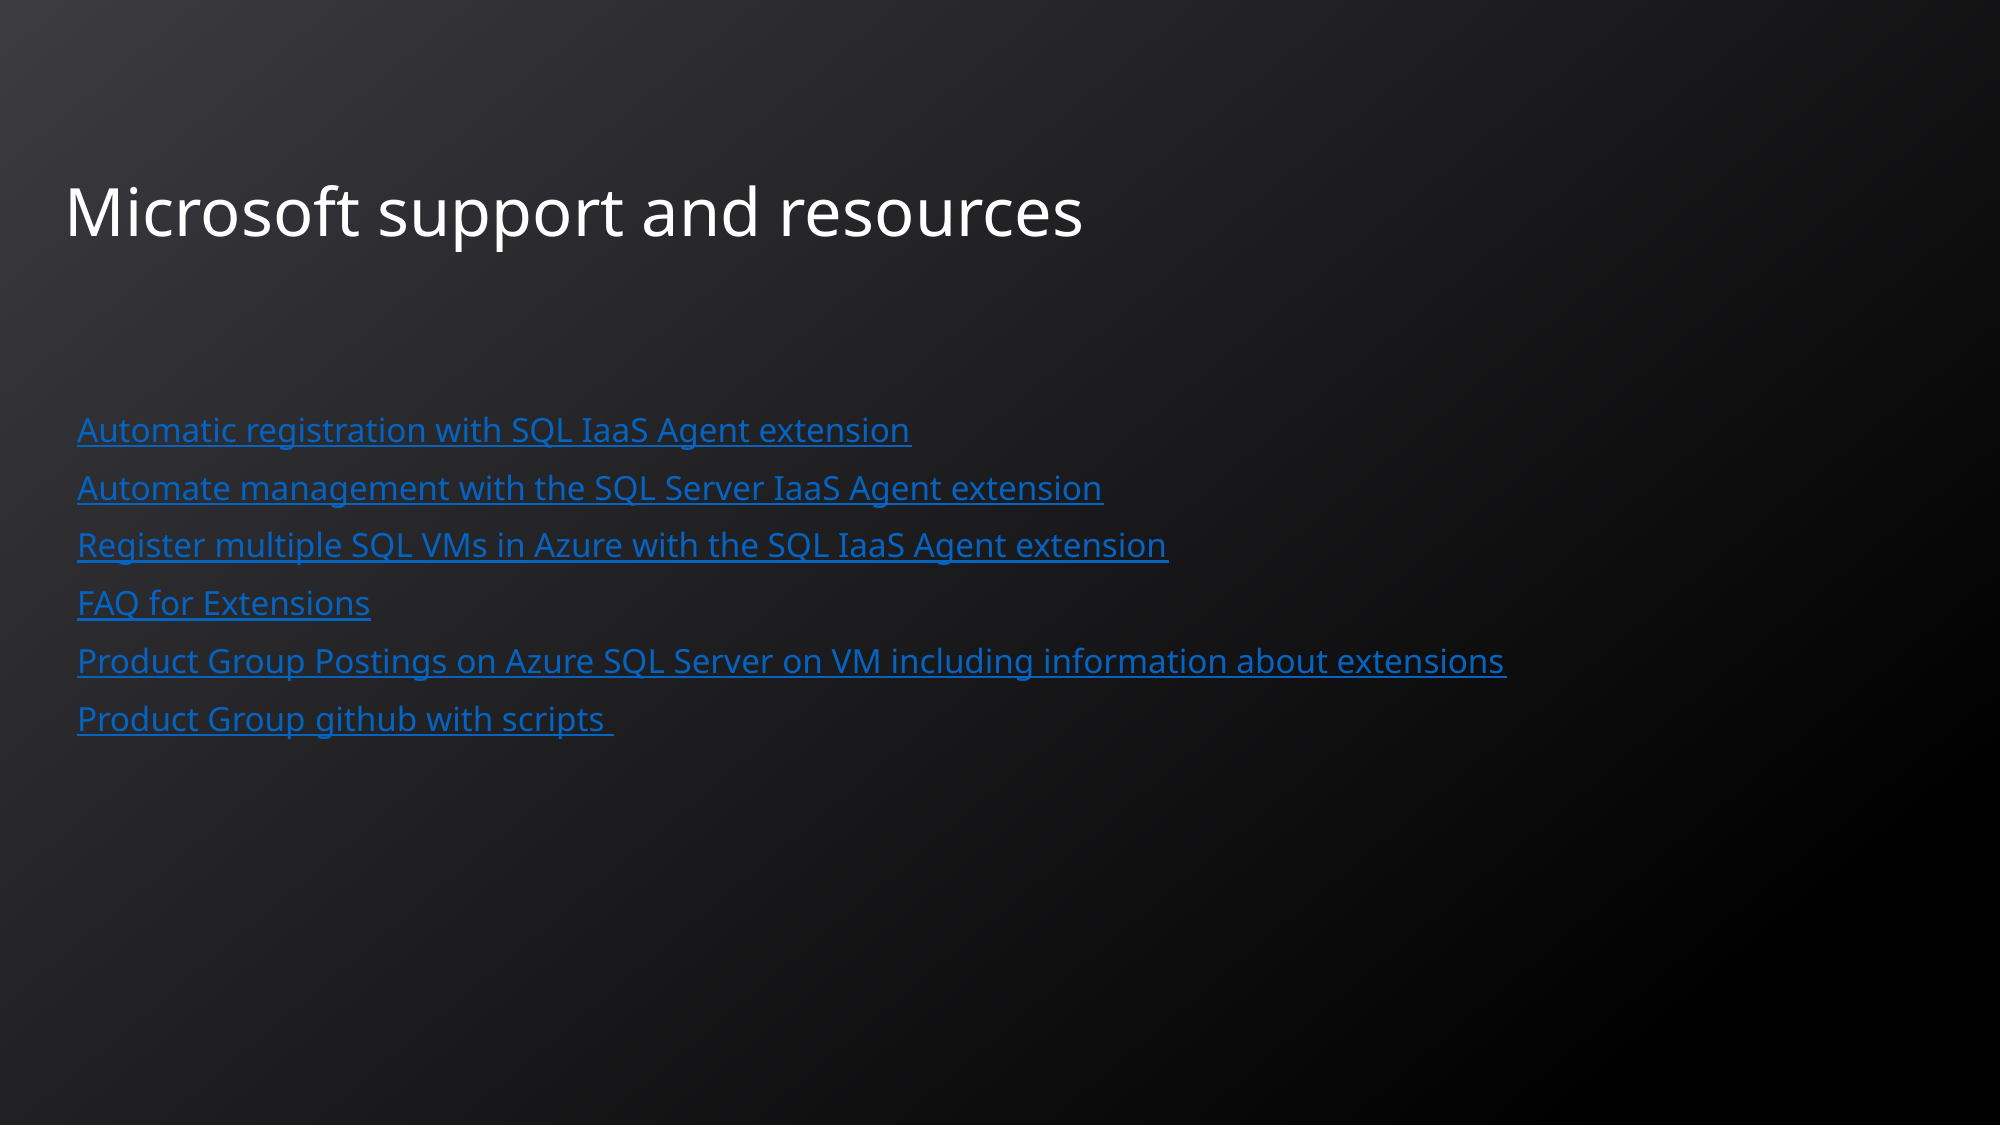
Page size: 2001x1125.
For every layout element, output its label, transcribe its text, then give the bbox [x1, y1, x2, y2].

text_box Microsoft support and resources [50, 162, 1846, 275]
text_box Automatic registration with SQL IaaS Agent extension Automate management with the SQL Server IaaS Agent extension Register multiple SQL VMs in Azure with the SQL IaaS Agent extension FAQ for Extensions Product Group Postings on Azure SQL Server on VM including information about extensions Product Group github with scripts [62, 349, 1788, 803]
